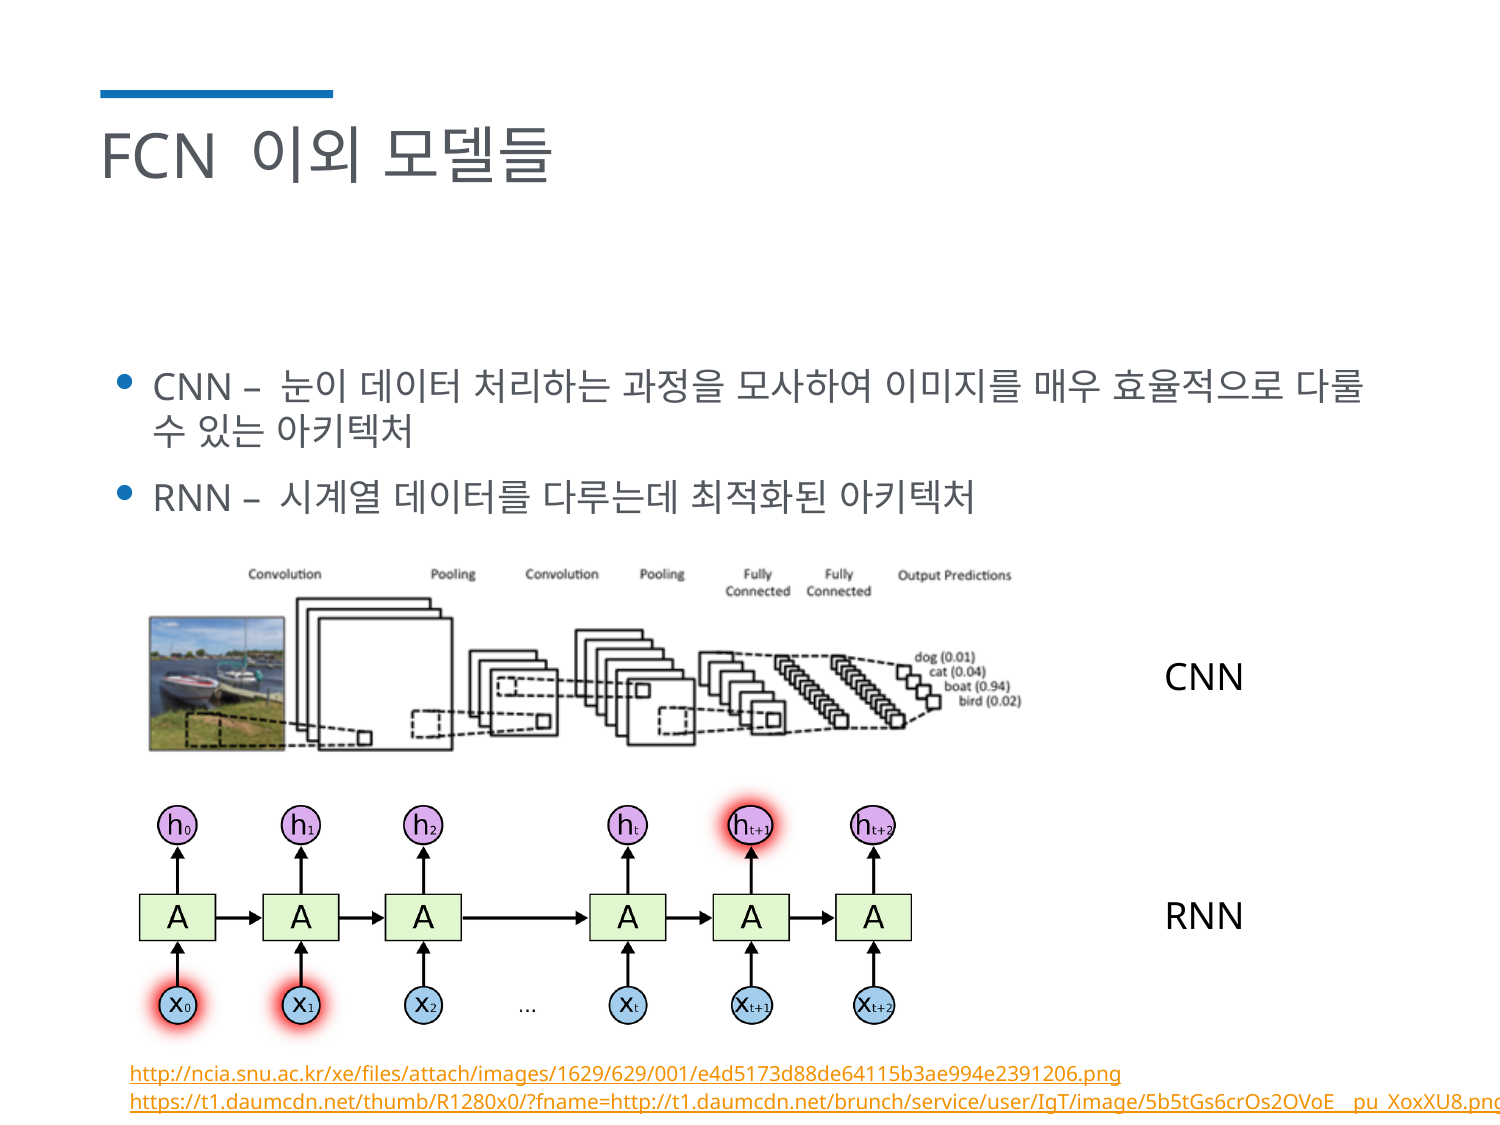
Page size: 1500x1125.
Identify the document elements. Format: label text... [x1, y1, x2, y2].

picture [146, 541, 1033, 777]
text_box CNN [1149, 645, 1260, 706]
text_box RNN [1149, 884, 1260, 945]
picture [132, 780, 912, 1049]
text_box http://ncia.snu.ac.kr/xe/files/attach/images/1629/629/001/e4d5173d88de64115b3ae994e2391206.png https://t1.daumcdn.net/thumb/R1280x0/?fname=http://t1.daumcdn.net/brunch/service/user/IgT/image/5b5tGs6crOs2OVoE__pu_XoxXU8.png [114, 1052, 1500, 1124]
title FCN 이외 모델들 [84, 117, 1416, 199]
list CNN – 눈이 데이터 처리하는 과정을 모사하여 이미지를 매우 효율적으로 다룰 수 있는 아키텍처 RNN – 시계열 데이터를 다루는데 최적화된 아키텍처 [100, 355, 1400, 1035]
